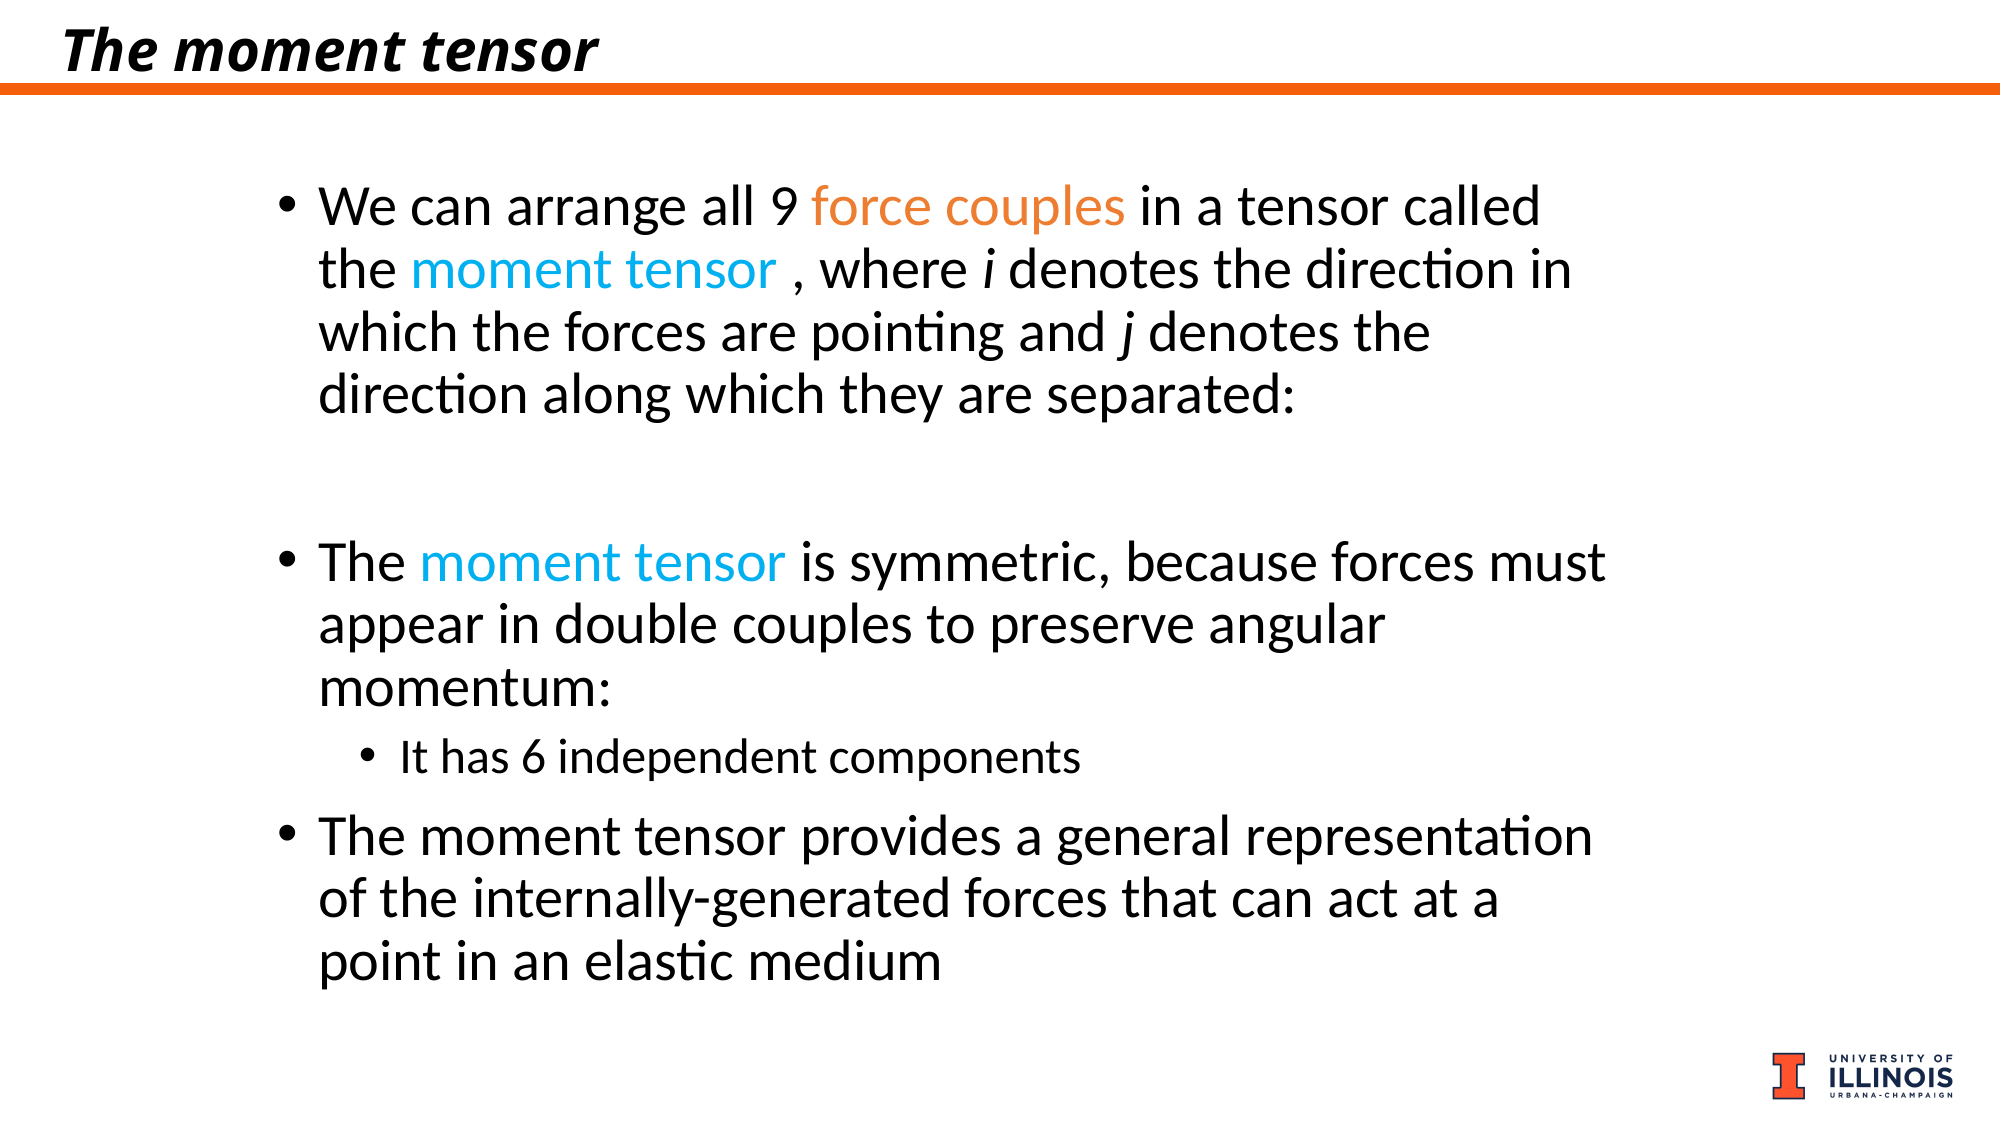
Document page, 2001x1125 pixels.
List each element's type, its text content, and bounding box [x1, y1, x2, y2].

picture [1747, 1030, 1978, 1125]
title The moment tensor [45, 0, 1771, 112]
